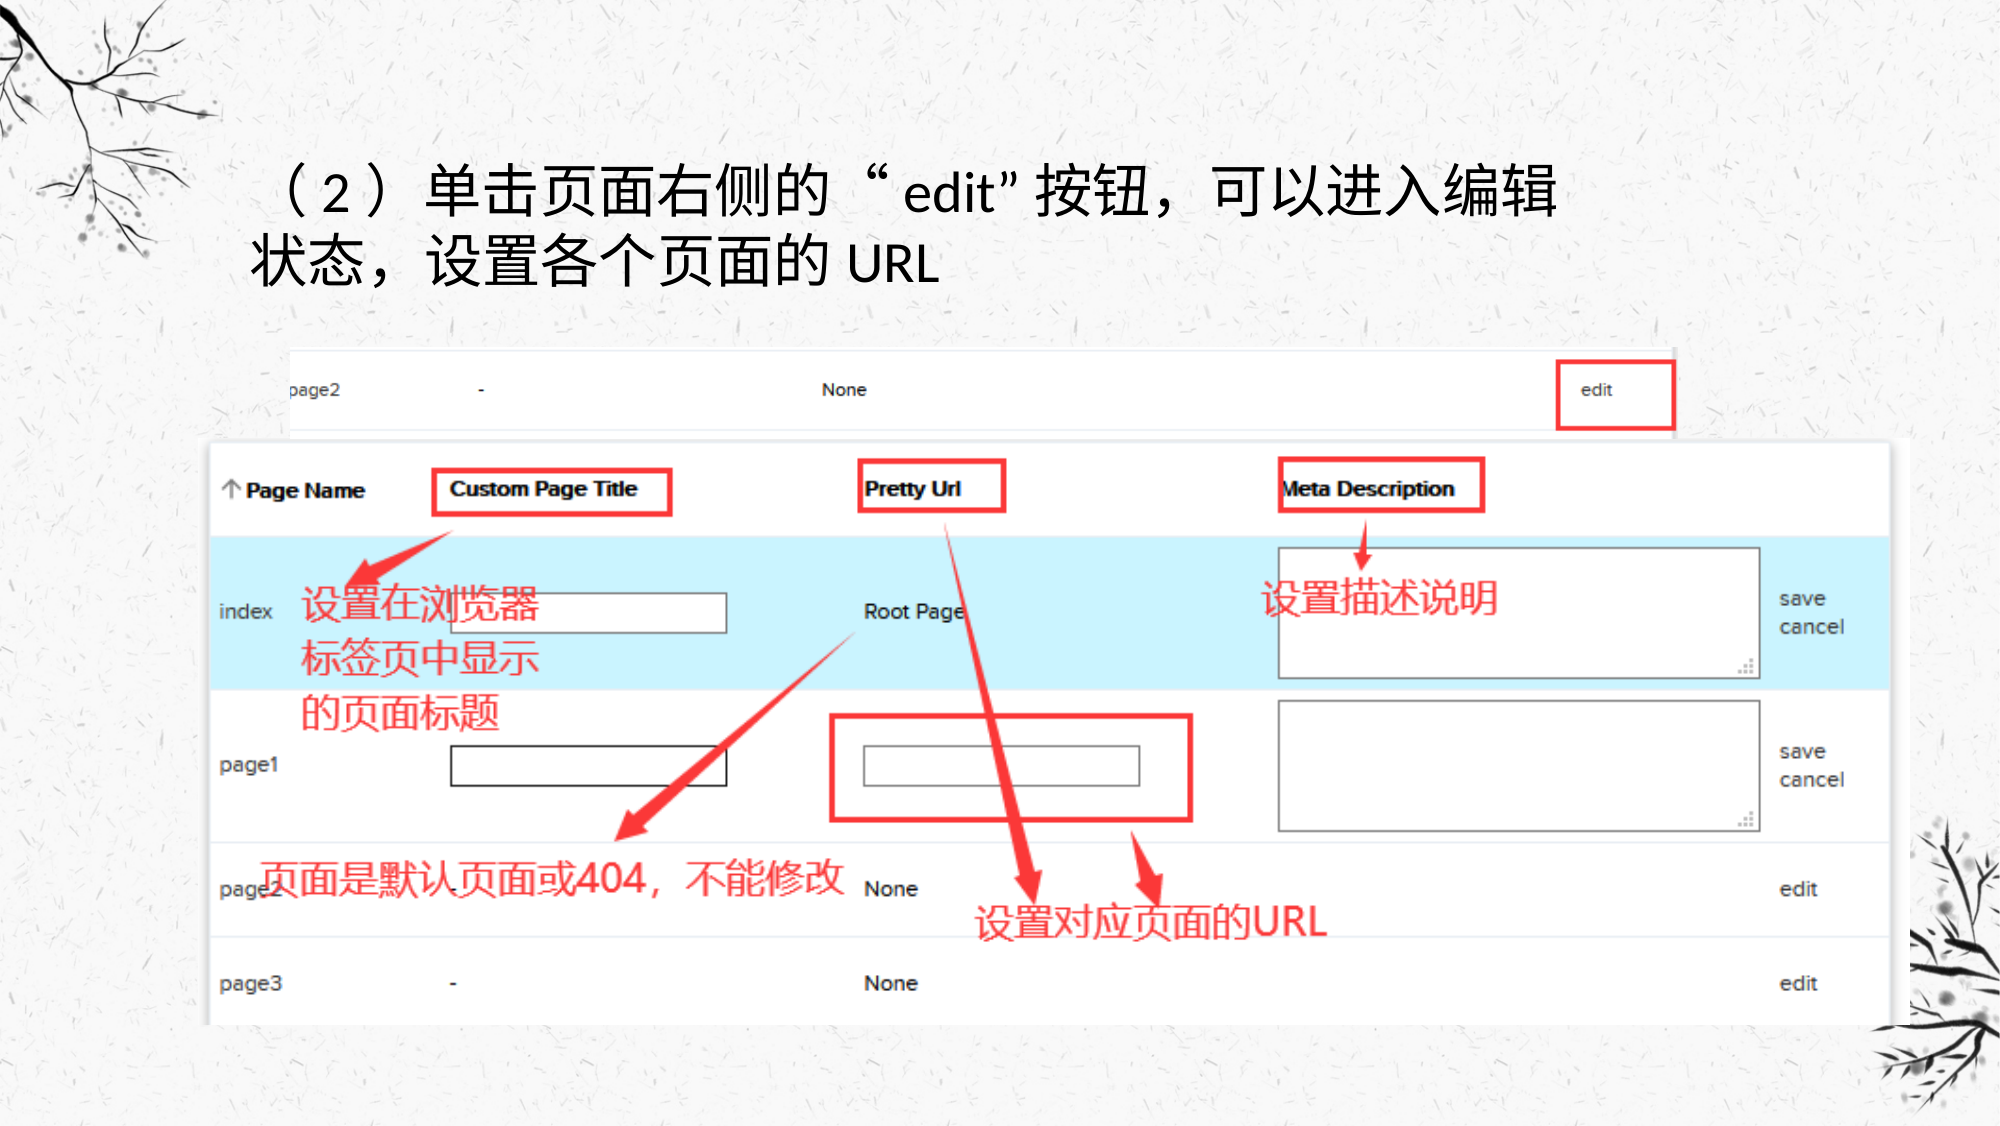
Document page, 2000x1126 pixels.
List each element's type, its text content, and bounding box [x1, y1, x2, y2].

text_box （2）单击页面右侧的“edit”按钮，可以进入编辑状态，设置各个页面的URL [234, 146, 1596, 301]
picture [0, 0, 2000, 1126]
